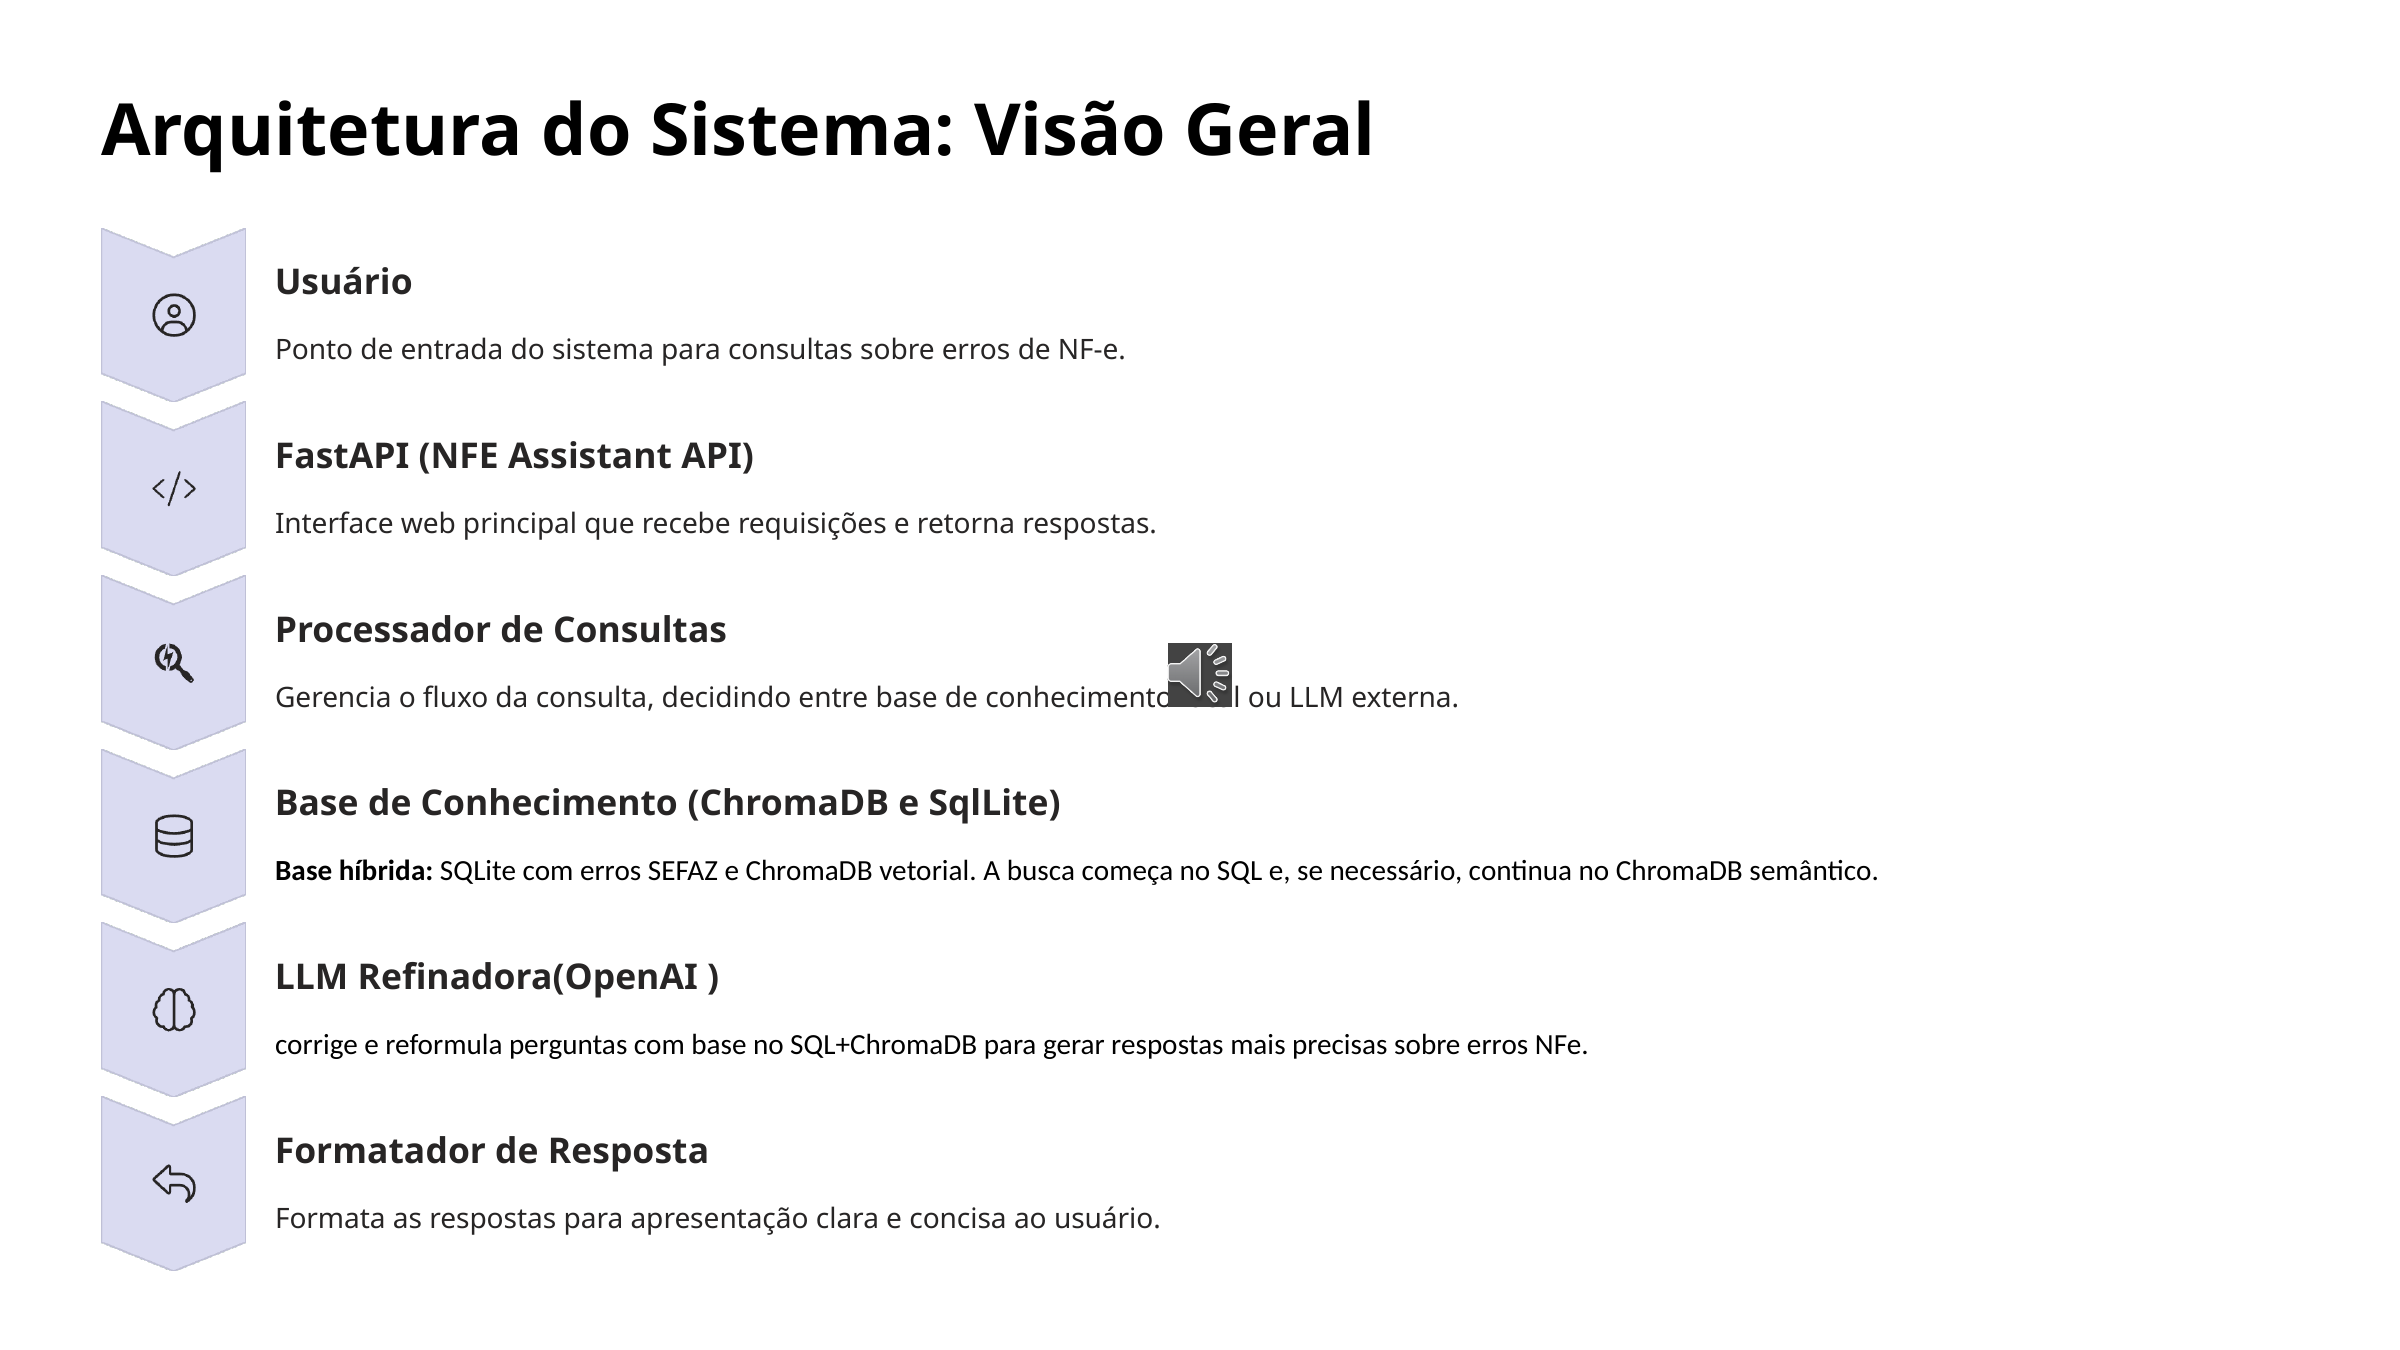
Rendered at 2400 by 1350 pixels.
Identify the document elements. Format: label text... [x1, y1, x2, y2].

text_box FastAPI (NFE Assistant API) [274, 430, 764, 476]
text_box Base de Conhecimento (ChromaDB e SqlLite) [274, 778, 795, 824]
text_box corrige e reformula perguntas com base no SQL+ChromaDB para gerar respostas mais precisas sobre erros NFe. [274, 1014, 2299, 1061]
picture [101, 228, 246, 1271]
text_box Gerencia o fluxo da consulta, decidindo entre base de conhecimento local ou LLM externa. [274, 666, 2299, 714]
text_box Interface web principal que recebe requisições e retorna respostas. [274, 493, 2299, 540]
text_box Base híbrida: SQLite com erros SEFAZ e ChromaDB vetorial. A busca começa no SQL e, se necessário, continua no ChromaDB semântico. [274, 840, 2299, 887]
text_box Processador de Consultas [274, 604, 637, 650]
text_box Usuário [274, 257, 637, 303]
text_box Formatador de Resposta [274, 1125, 637, 1171]
picture [1166, 641, 1234, 709]
text_box Formata as respostas para apresentação clara e concisa ao usuário. [274, 1187, 2299, 1235]
text_box LLM Refinadora(OpenAI ) [274, 951, 768, 997]
text_box Arquitetura do Sistema: Visão Geral [101, 79, 1360, 171]
text_box Ponto de entrada do sistema para consultas sobre erros de NF-e. [274, 319, 2299, 366]
